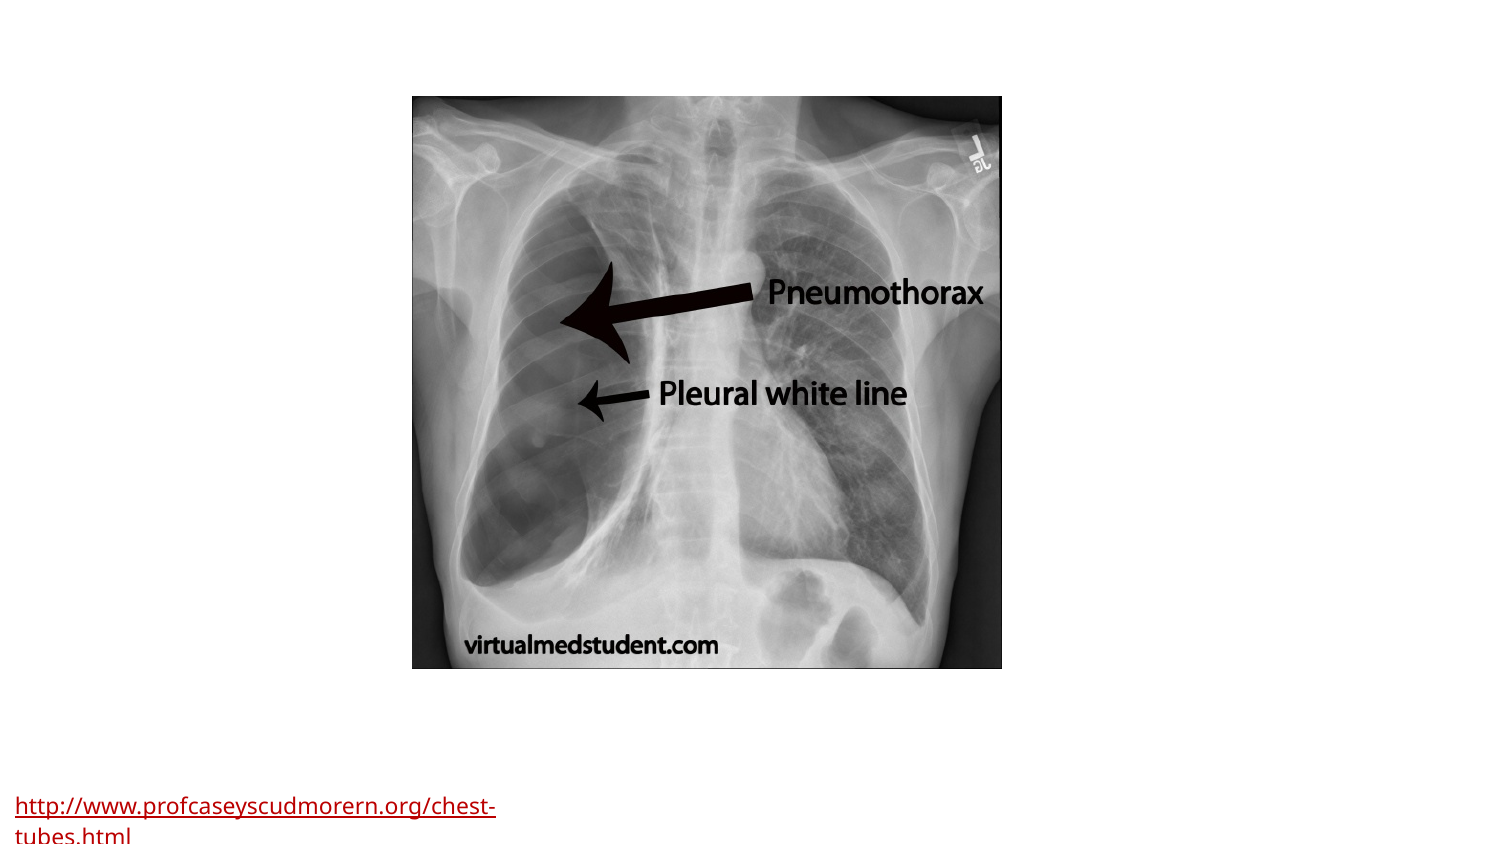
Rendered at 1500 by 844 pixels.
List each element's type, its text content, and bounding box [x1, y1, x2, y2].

text_box http://www.profcaseyscudmorern.org/chest-tubes.html [0, 784, 589, 844]
picture [412, 96, 1002, 669]
